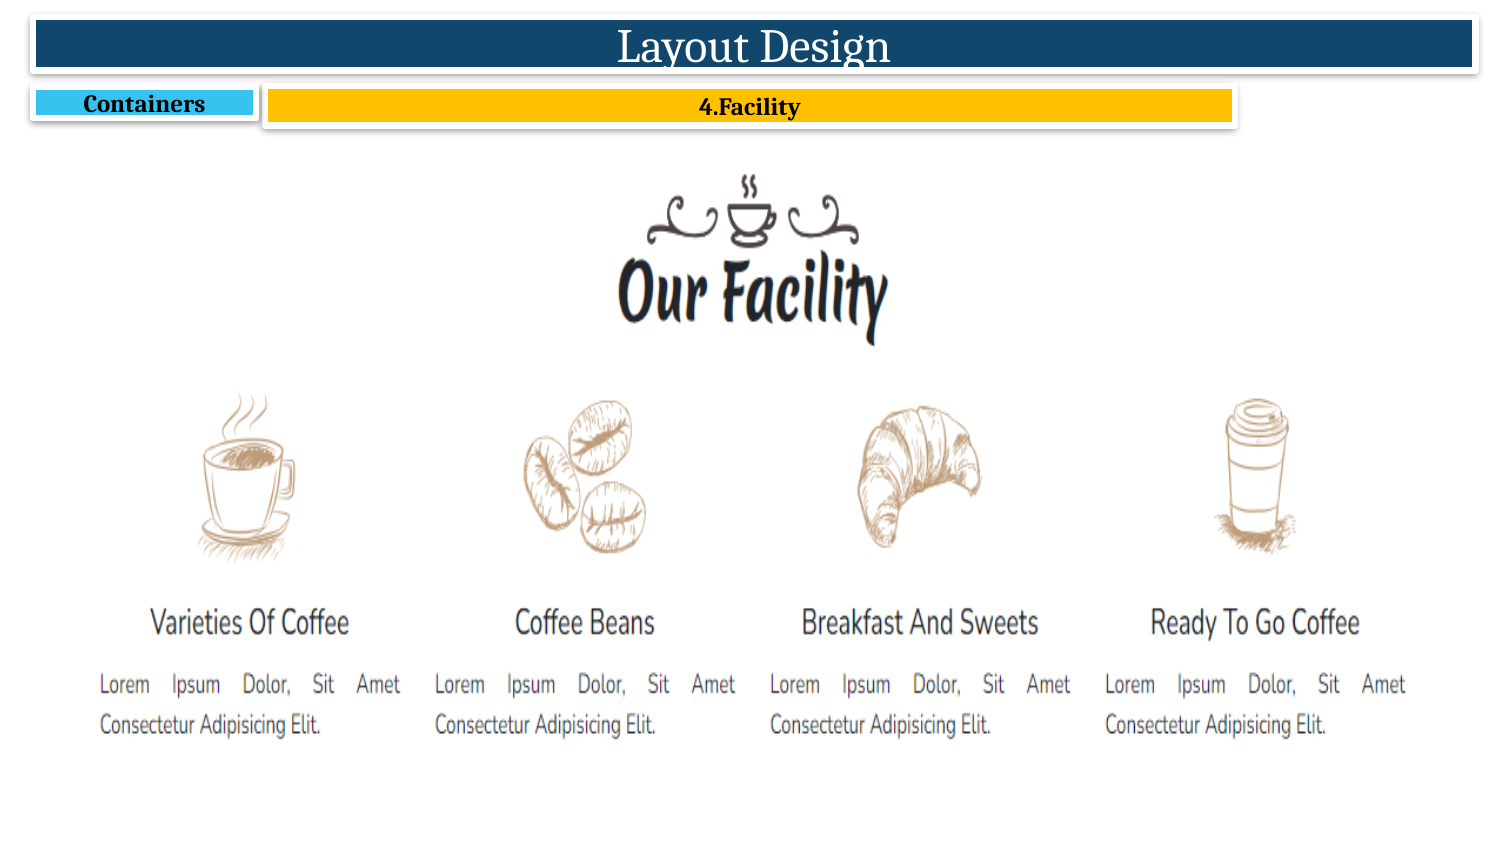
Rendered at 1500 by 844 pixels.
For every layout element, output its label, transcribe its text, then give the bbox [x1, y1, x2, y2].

text_box Layout Design [32, 16, 1476, 71]
picture [24, 162, 1476, 801]
text_box Containers [32, 86, 257, 119]
text_box 4.Facility [264, 85, 1235, 126]
